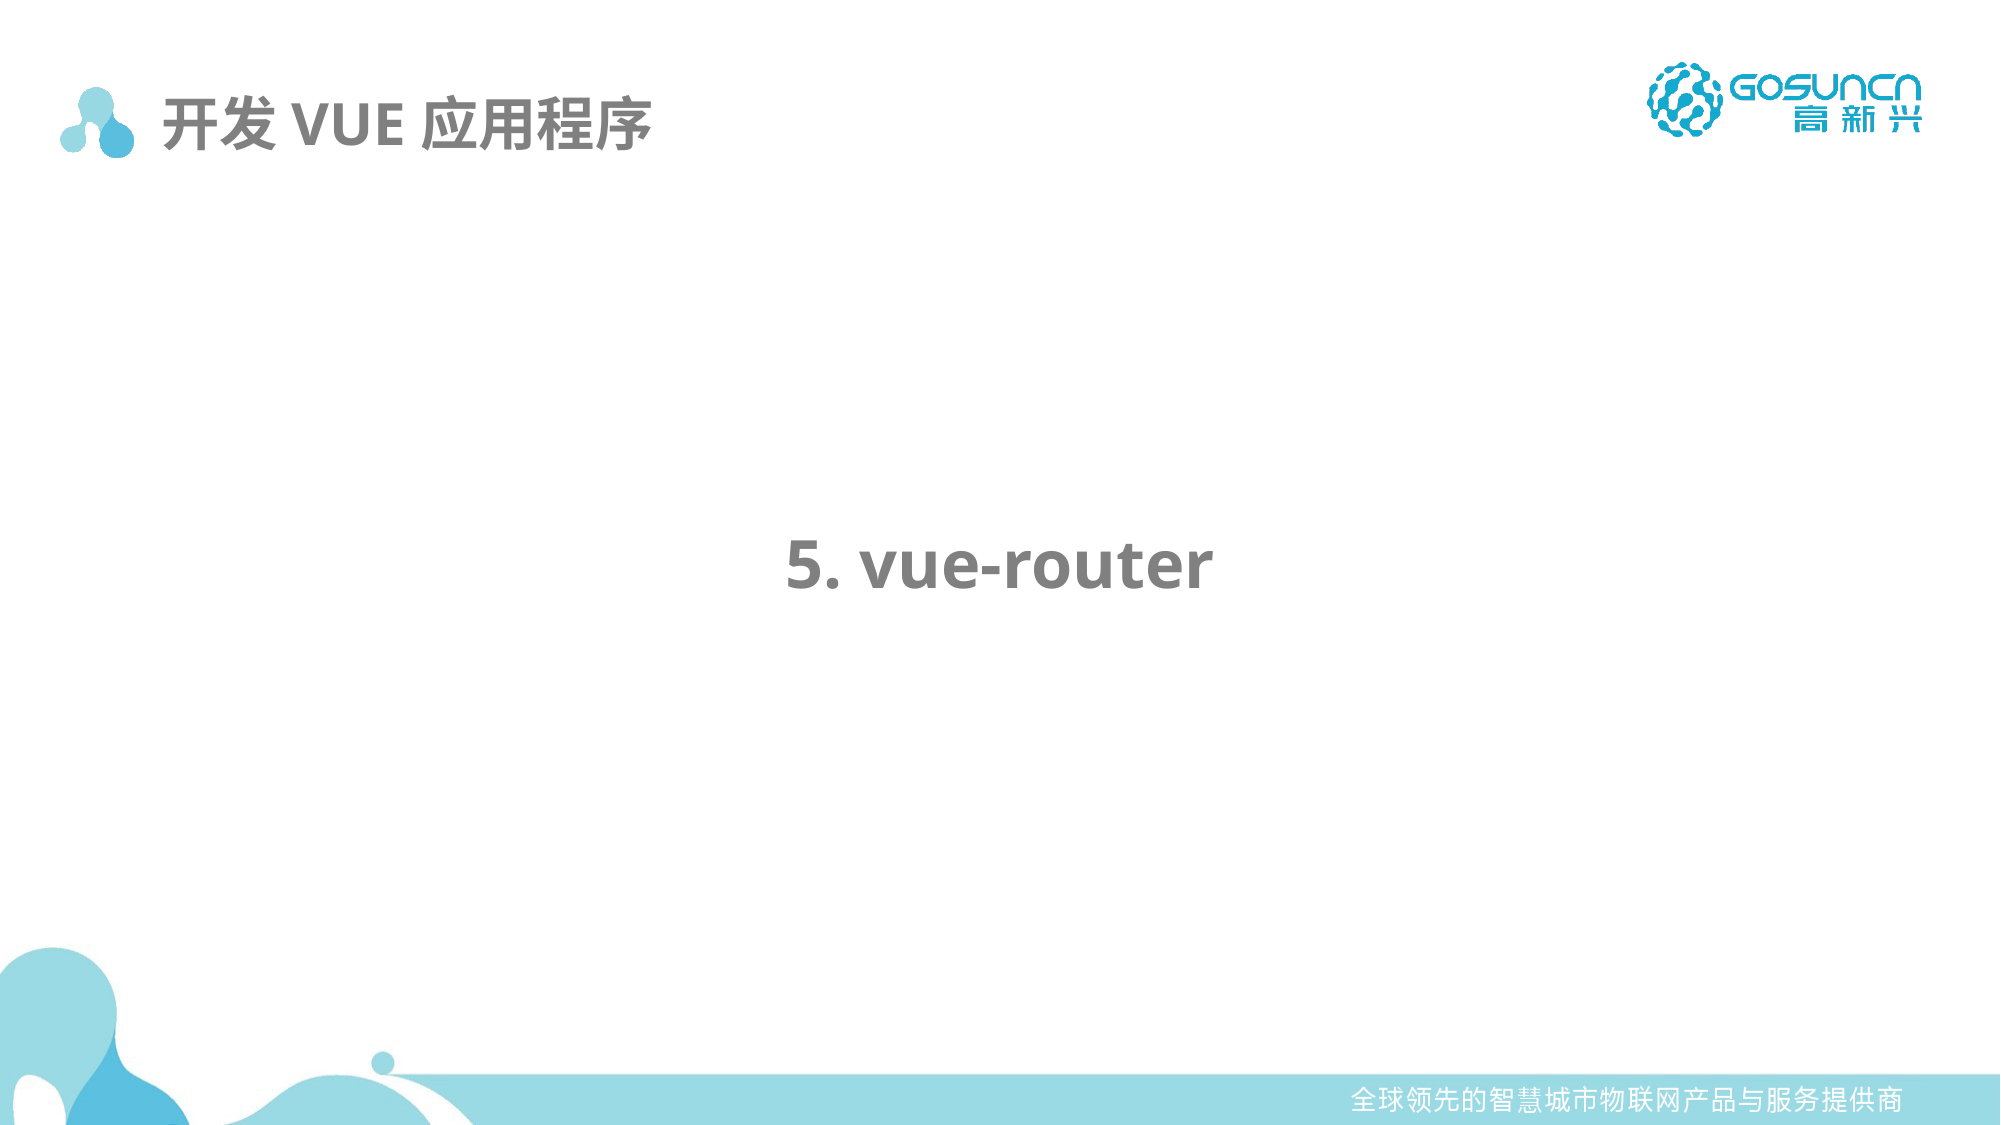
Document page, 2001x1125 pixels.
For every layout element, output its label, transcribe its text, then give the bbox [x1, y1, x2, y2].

picture [60, 87, 134, 158]
picture [1647, 62, 1922, 137]
text_box 5. vue-router [404, 514, 1596, 610]
text_box 开发VUE应用程序 [146, 79, 668, 165]
picture [0, 928, 2000, 1125]
